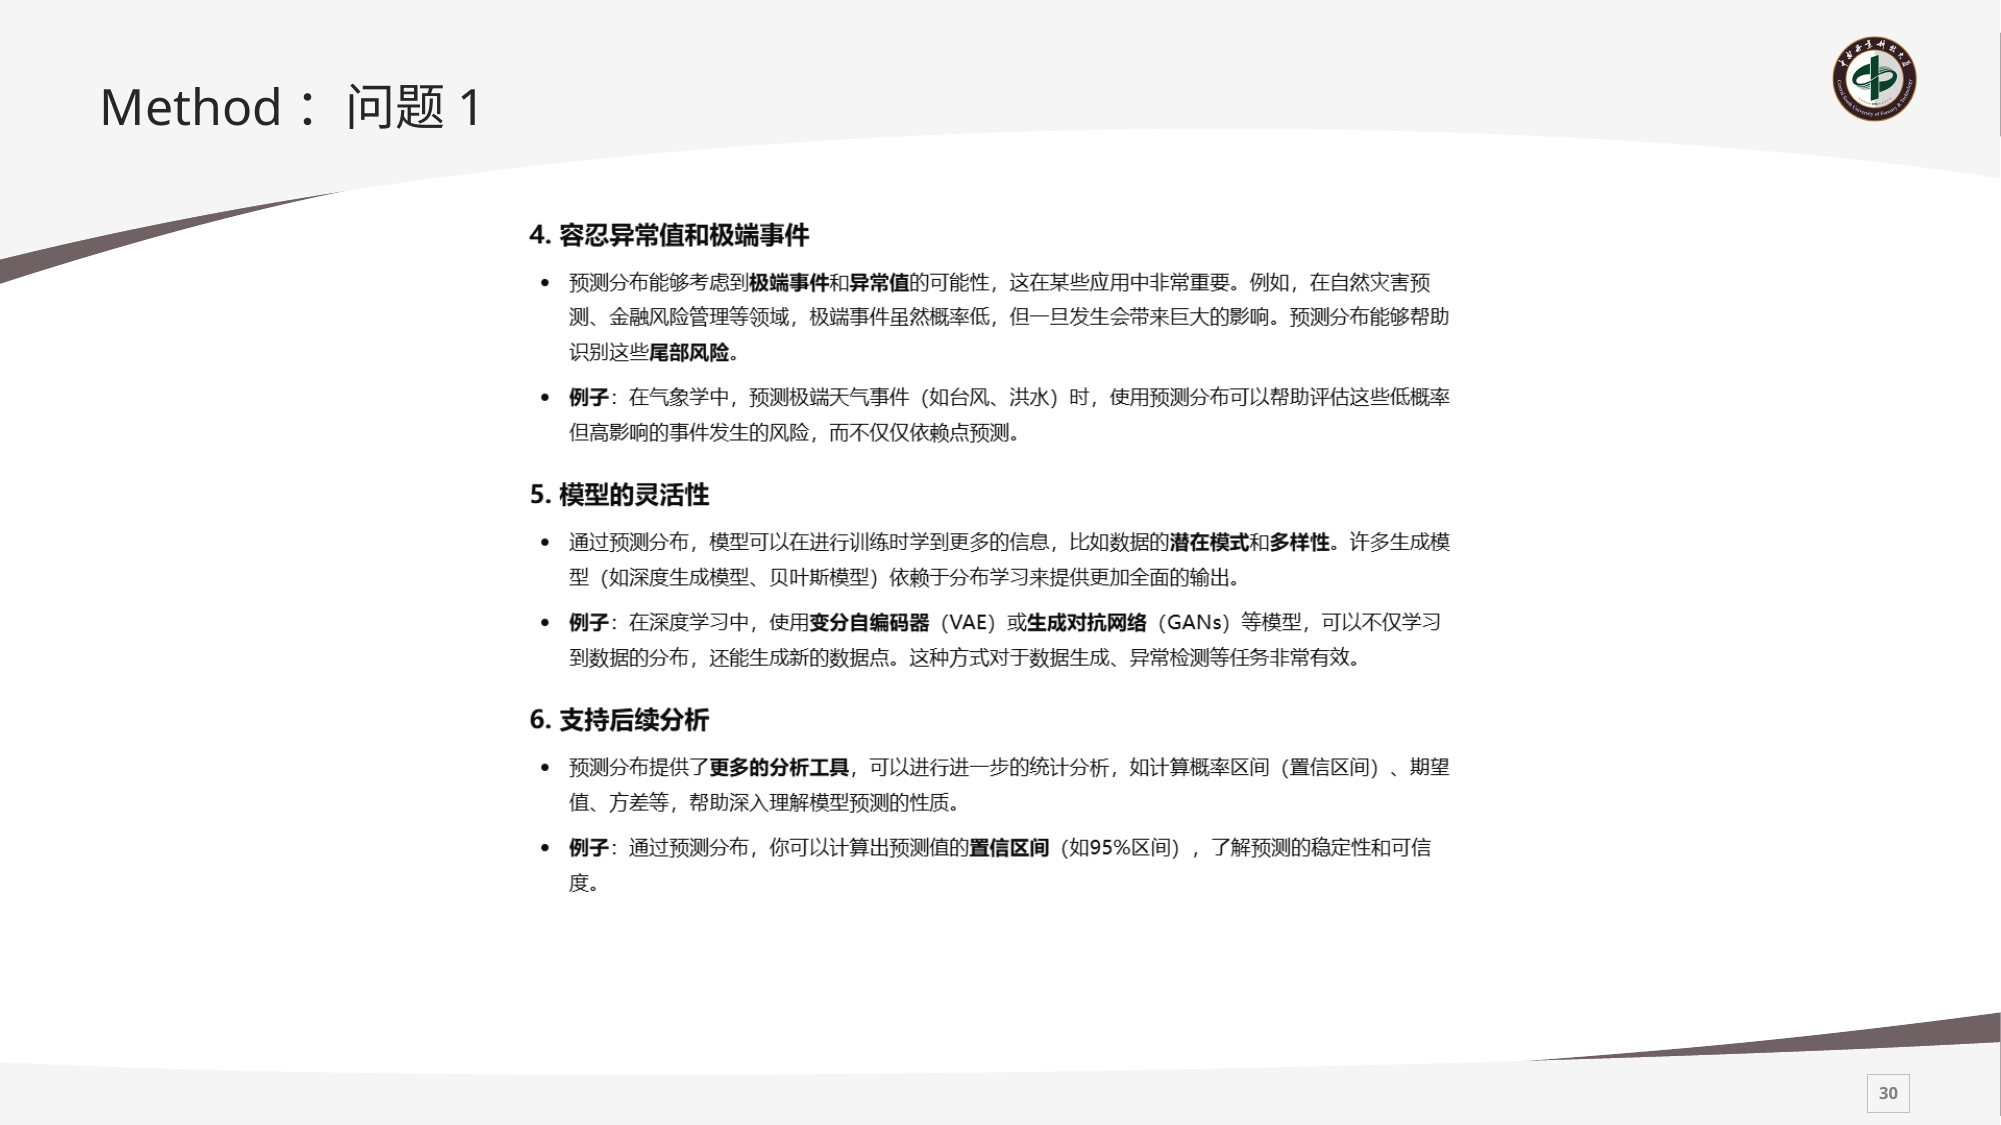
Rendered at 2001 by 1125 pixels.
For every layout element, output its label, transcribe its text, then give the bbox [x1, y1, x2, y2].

picture [1831, 35, 1918, 123]
title Method：问题1 [72, 74, 1844, 193]
picture [510, 207, 1490, 918]
